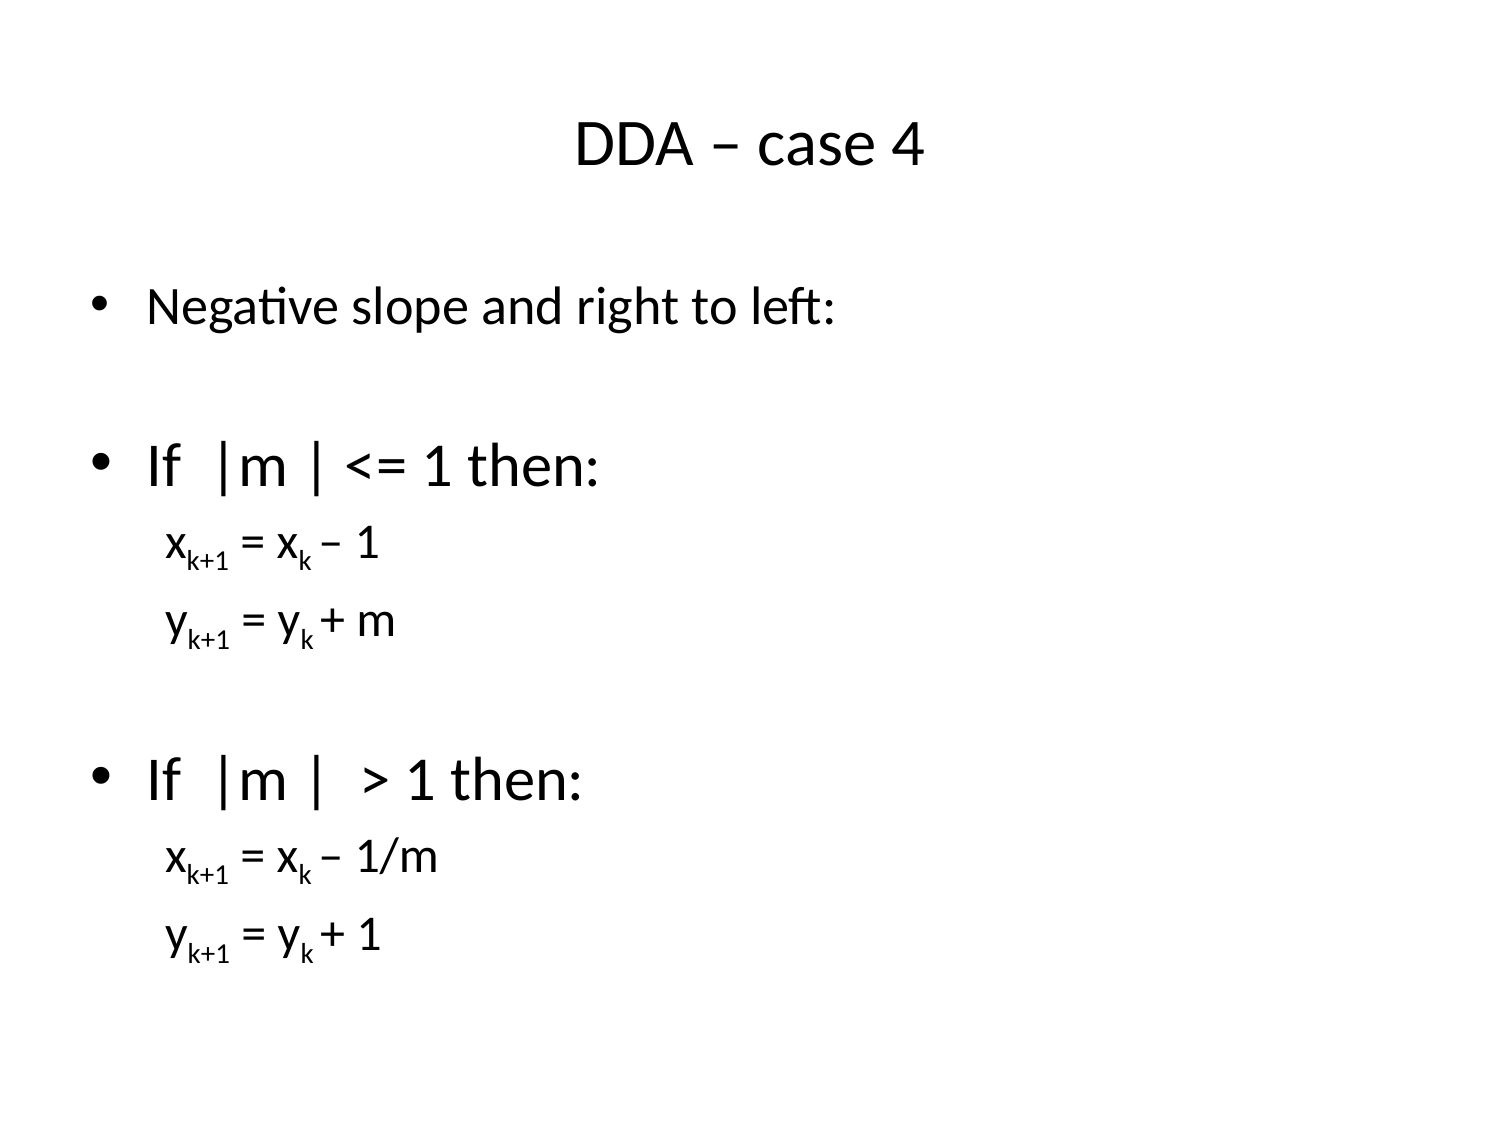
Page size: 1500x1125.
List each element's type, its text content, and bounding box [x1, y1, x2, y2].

list Negative slope and right to left: If |m | <= 1 then: xk+1 = xk – 1 yk+1 = yk + m If |m | > 1 then: xk+1 = xk – 1/m yk+1 = yk + 1 [75, 262, 1425, 1005]
title DDA – case 4 [75, 45, 1425, 233]
